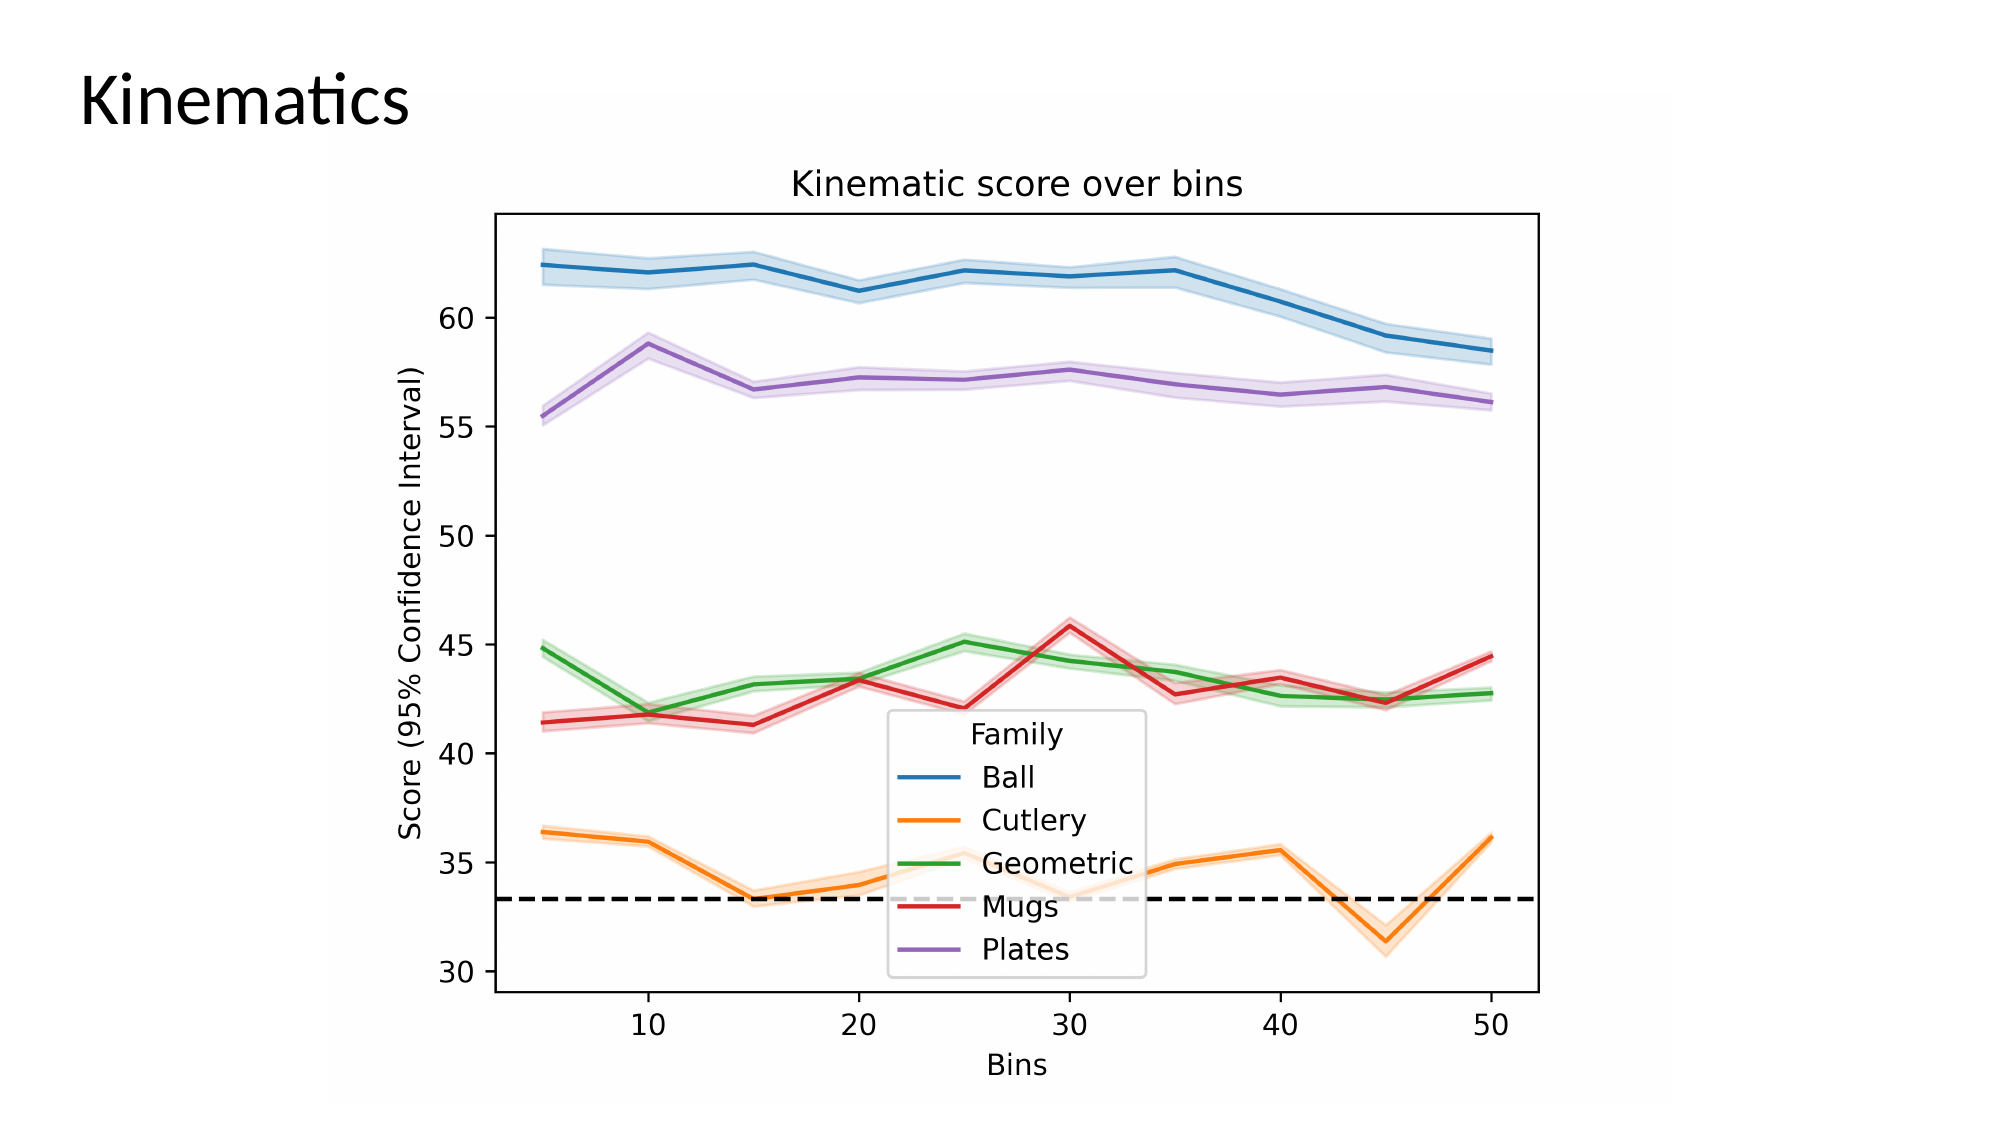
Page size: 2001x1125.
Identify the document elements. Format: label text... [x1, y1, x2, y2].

text_box Kinematics [63, 42, 429, 147]
picture [326, 92, 1673, 1103]
